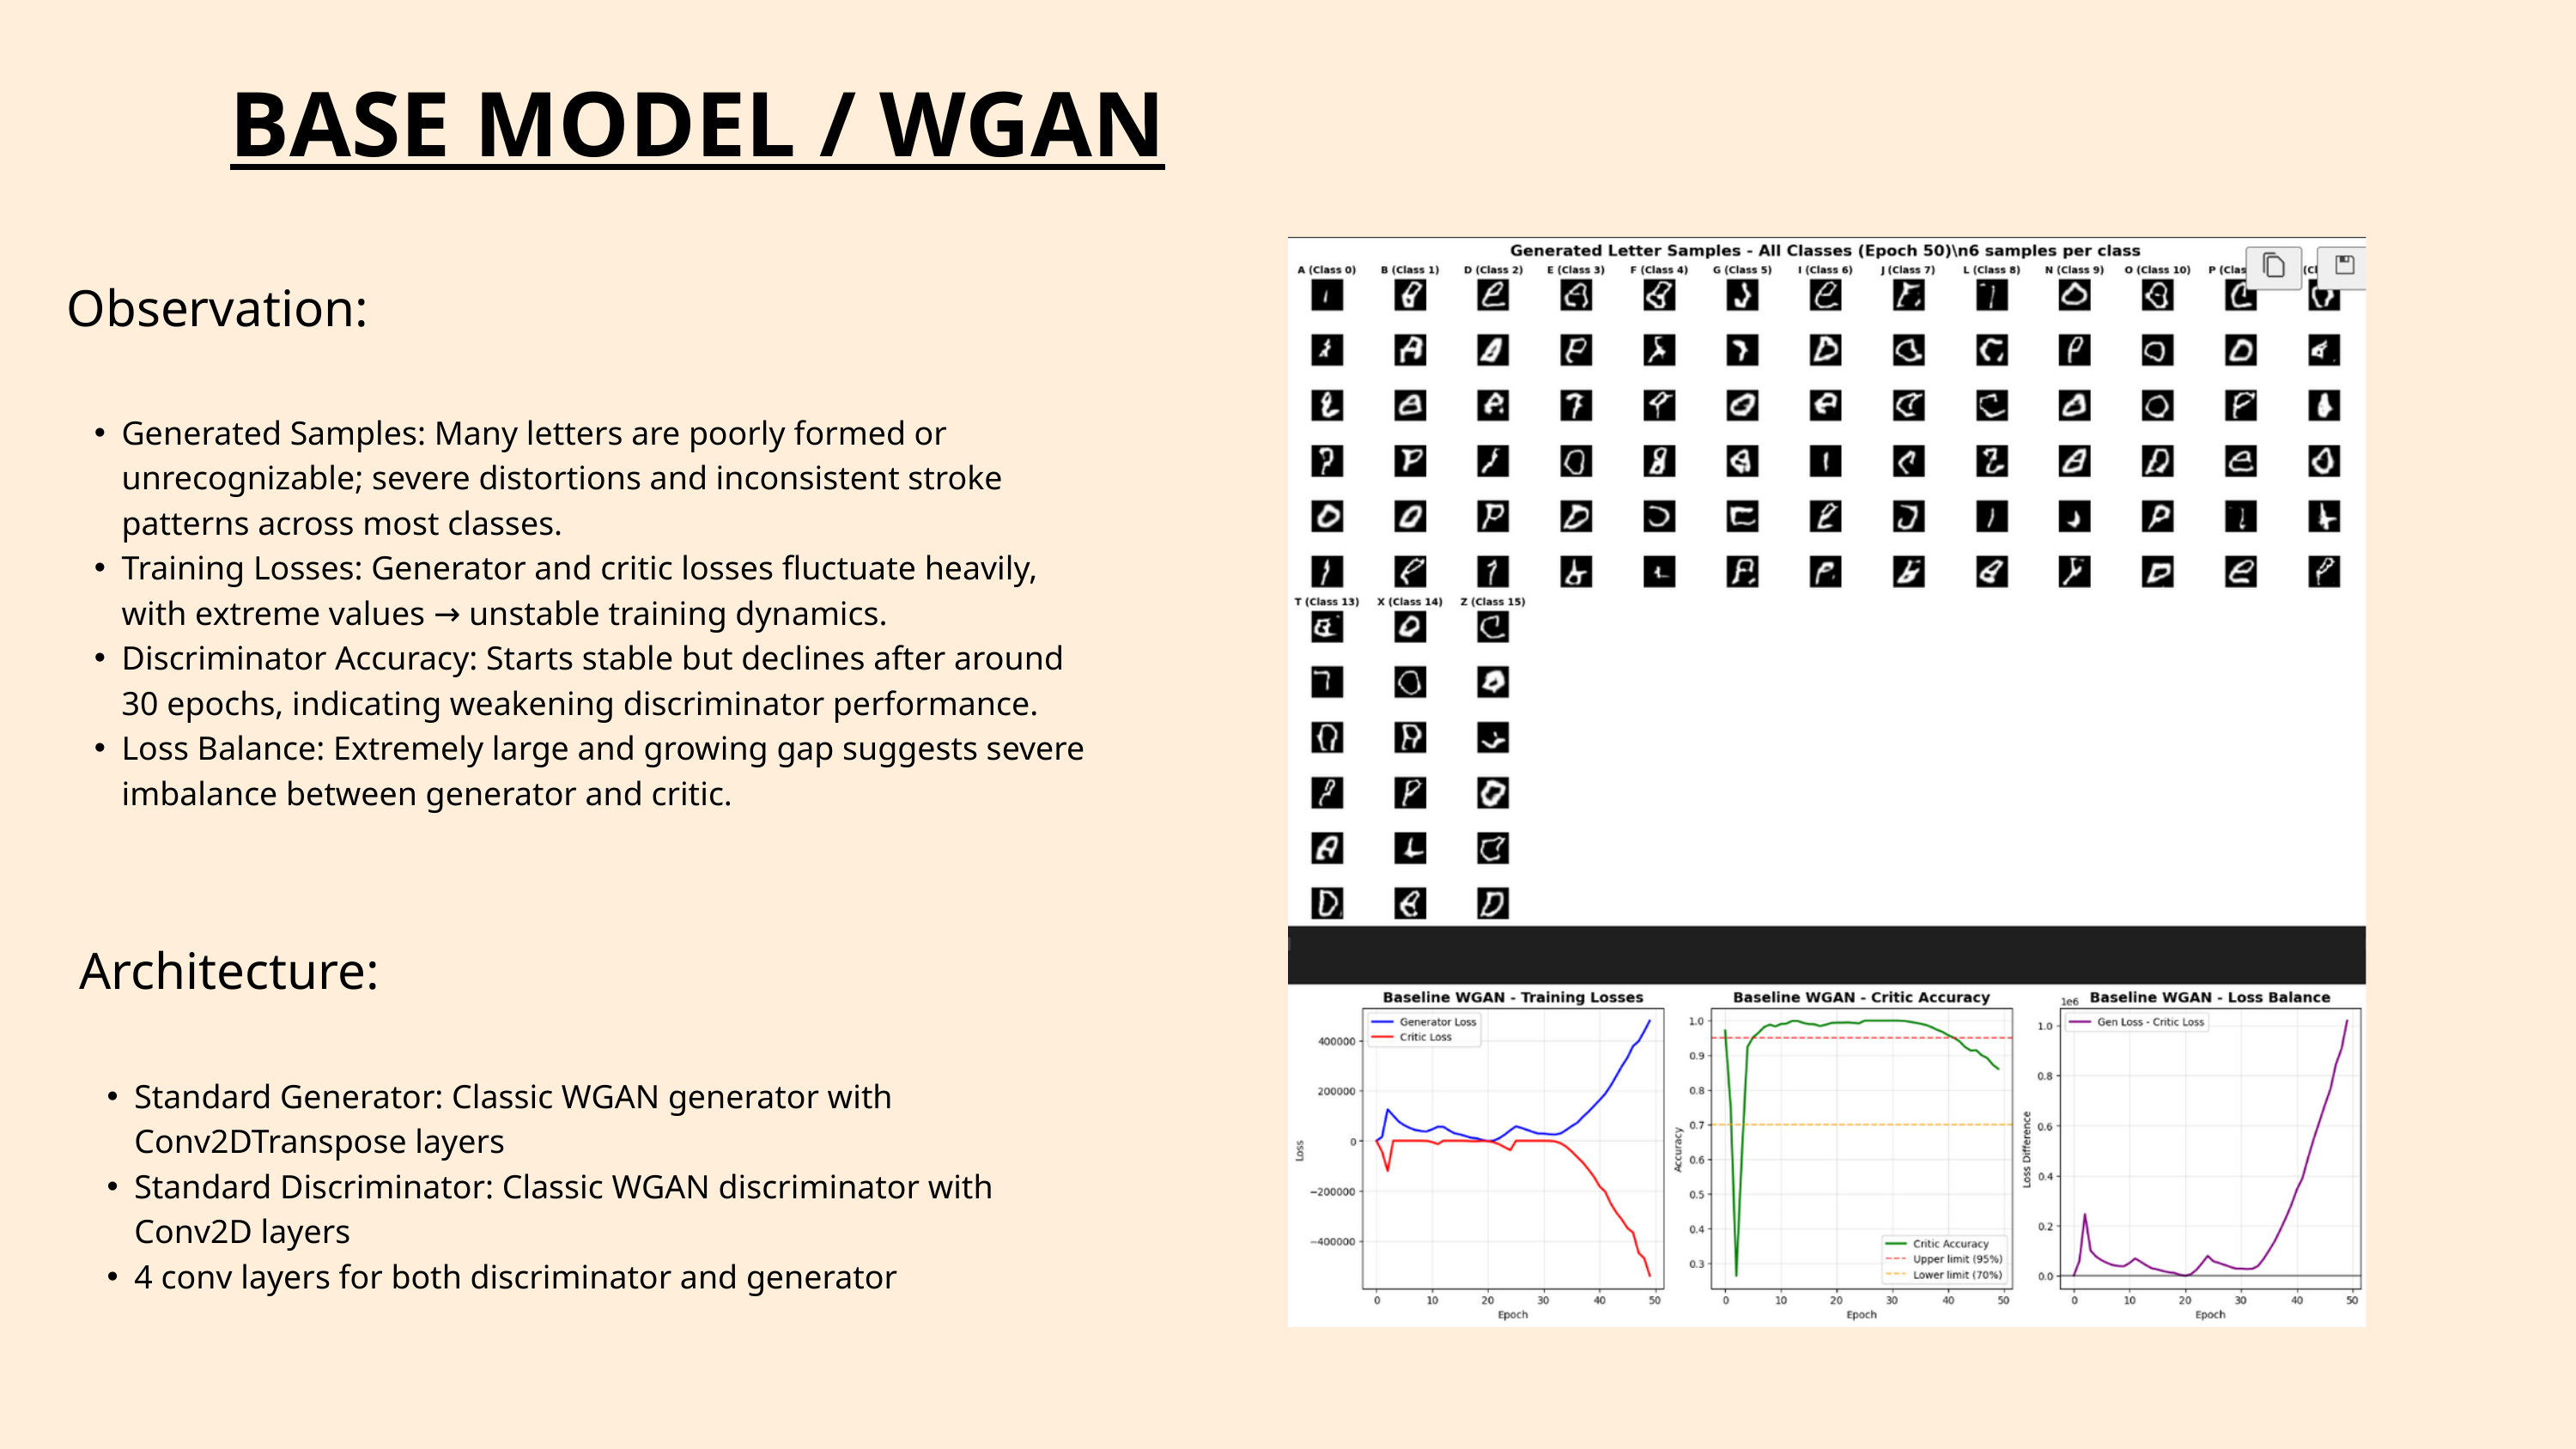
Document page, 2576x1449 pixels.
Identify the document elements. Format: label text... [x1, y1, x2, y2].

text_box [1288, 237, 2366, 1328]
text_box Architecture: Standard Generator: Classic WGAN generator with Conv2DTranspose layers Standard Discriminator: Classic WGAN discriminator with Conv2D layers 4 conv layers for both discriminator and generator [79, 929, 1091, 1332]
text_box BASE MODEL / WGAN [0, 94, 1431, 175]
text_box Observation: Generated Samples: Many letters are poorly formed or unrecognizable; severe distortions and inconsistent stroke patterns across most classes. Training Losses: Generator and critic losses fluctuate heavily, with extreme values → unstable training dynamics. Discriminator Accuracy: Starts stable but declines after around 30 epochs, indicating weakening discriminator performance. Loss Balance: Extremely large and growing gap suggests severe imbalance between generator and critic. [66, 265, 1091, 812]
